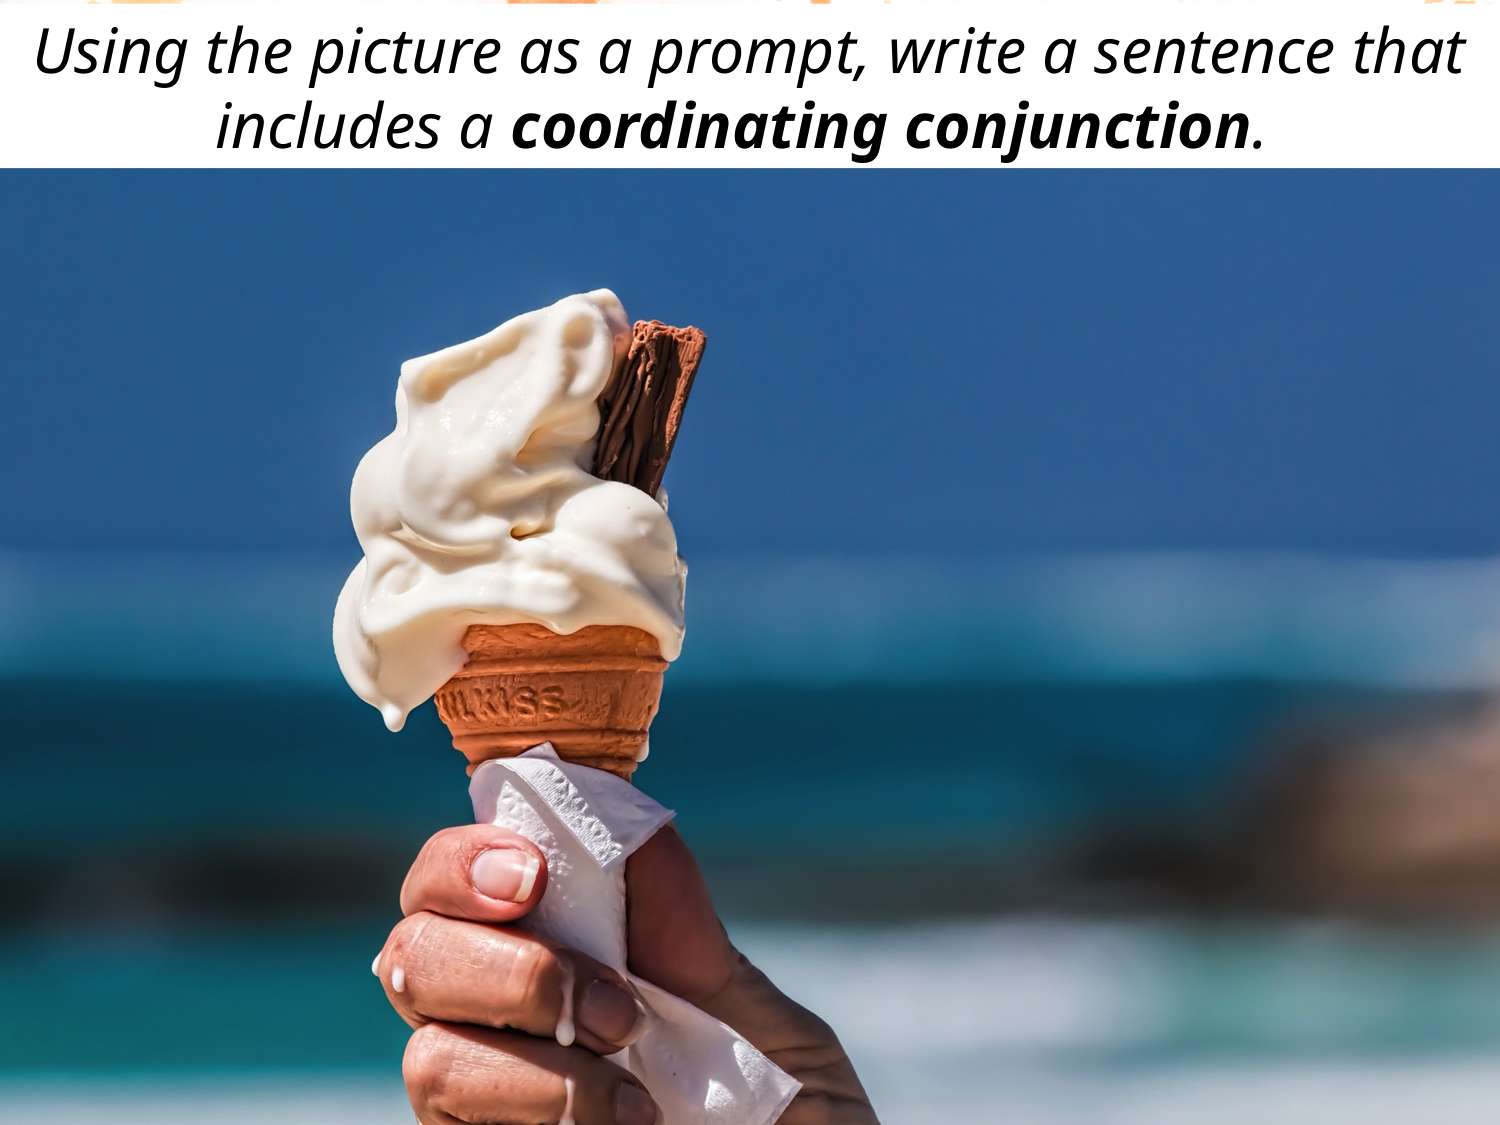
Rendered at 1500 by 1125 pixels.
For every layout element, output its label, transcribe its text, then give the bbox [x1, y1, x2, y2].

picture [0, 124, 1500, 1125]
text_box Using the picture as a prompt, write a sentence that includes a coordinating conjunction. [0, 3, 1500, 124]
